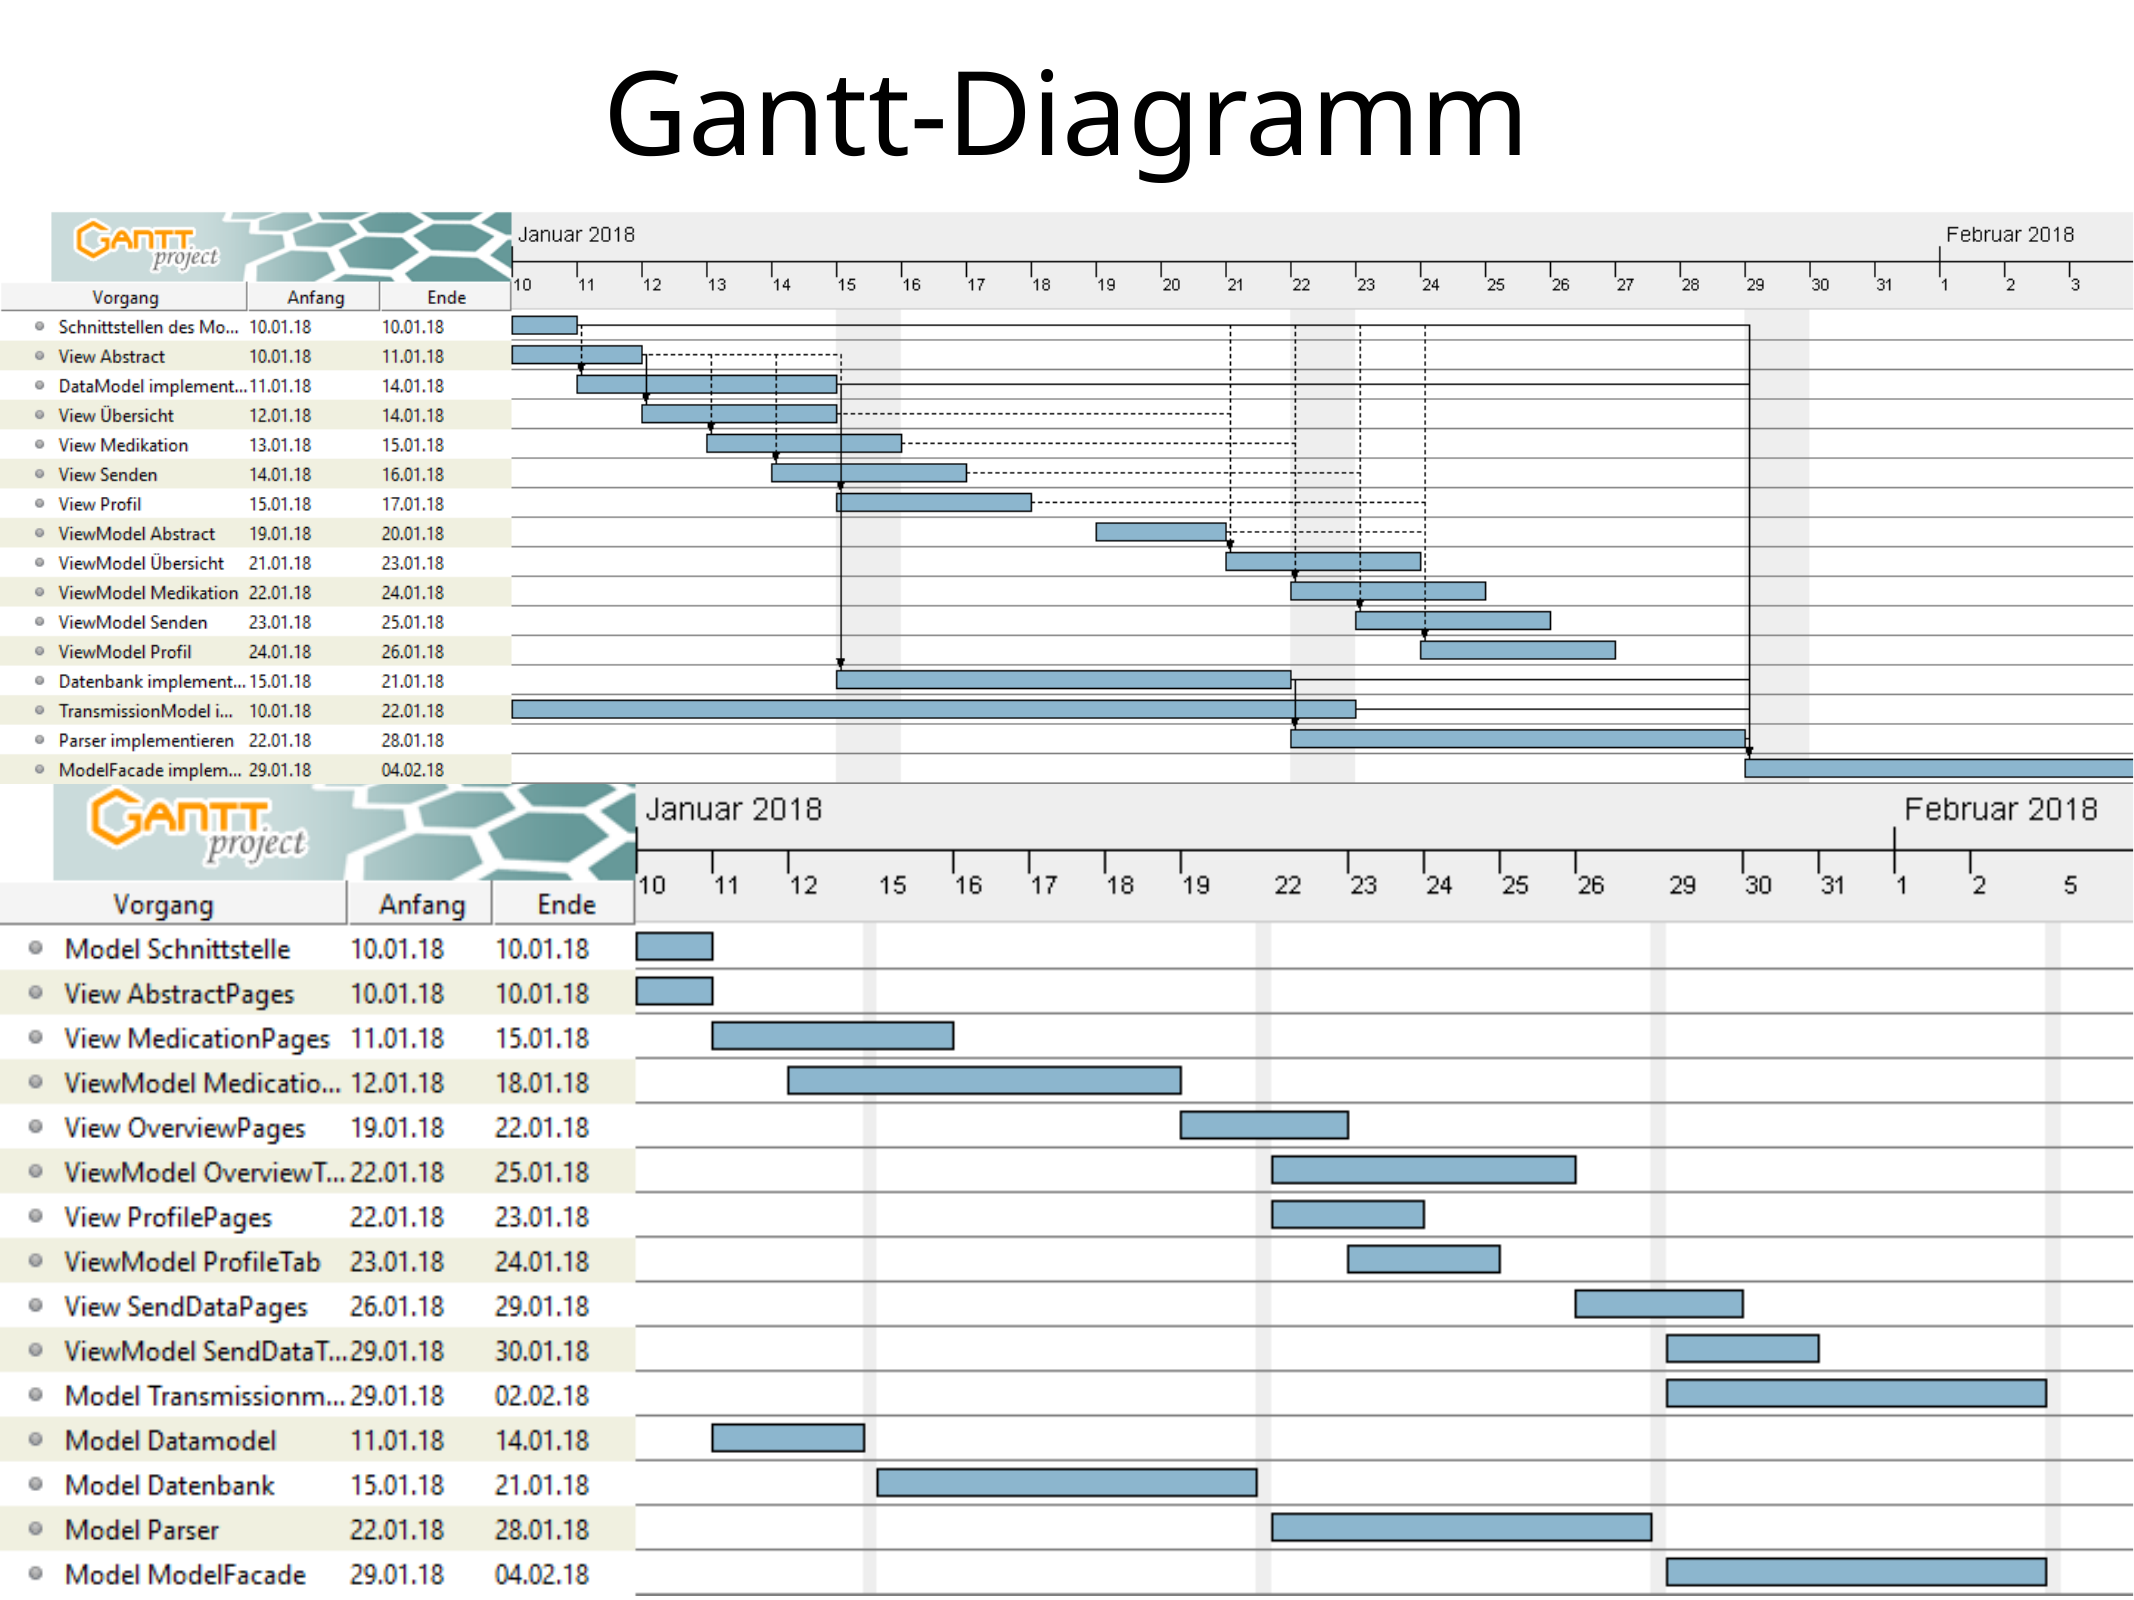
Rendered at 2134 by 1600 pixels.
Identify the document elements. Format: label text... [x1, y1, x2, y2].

text_box Gantt-Diagramm [106, 38, 2027, 143]
picture [0, 143, 2134, 1596]
